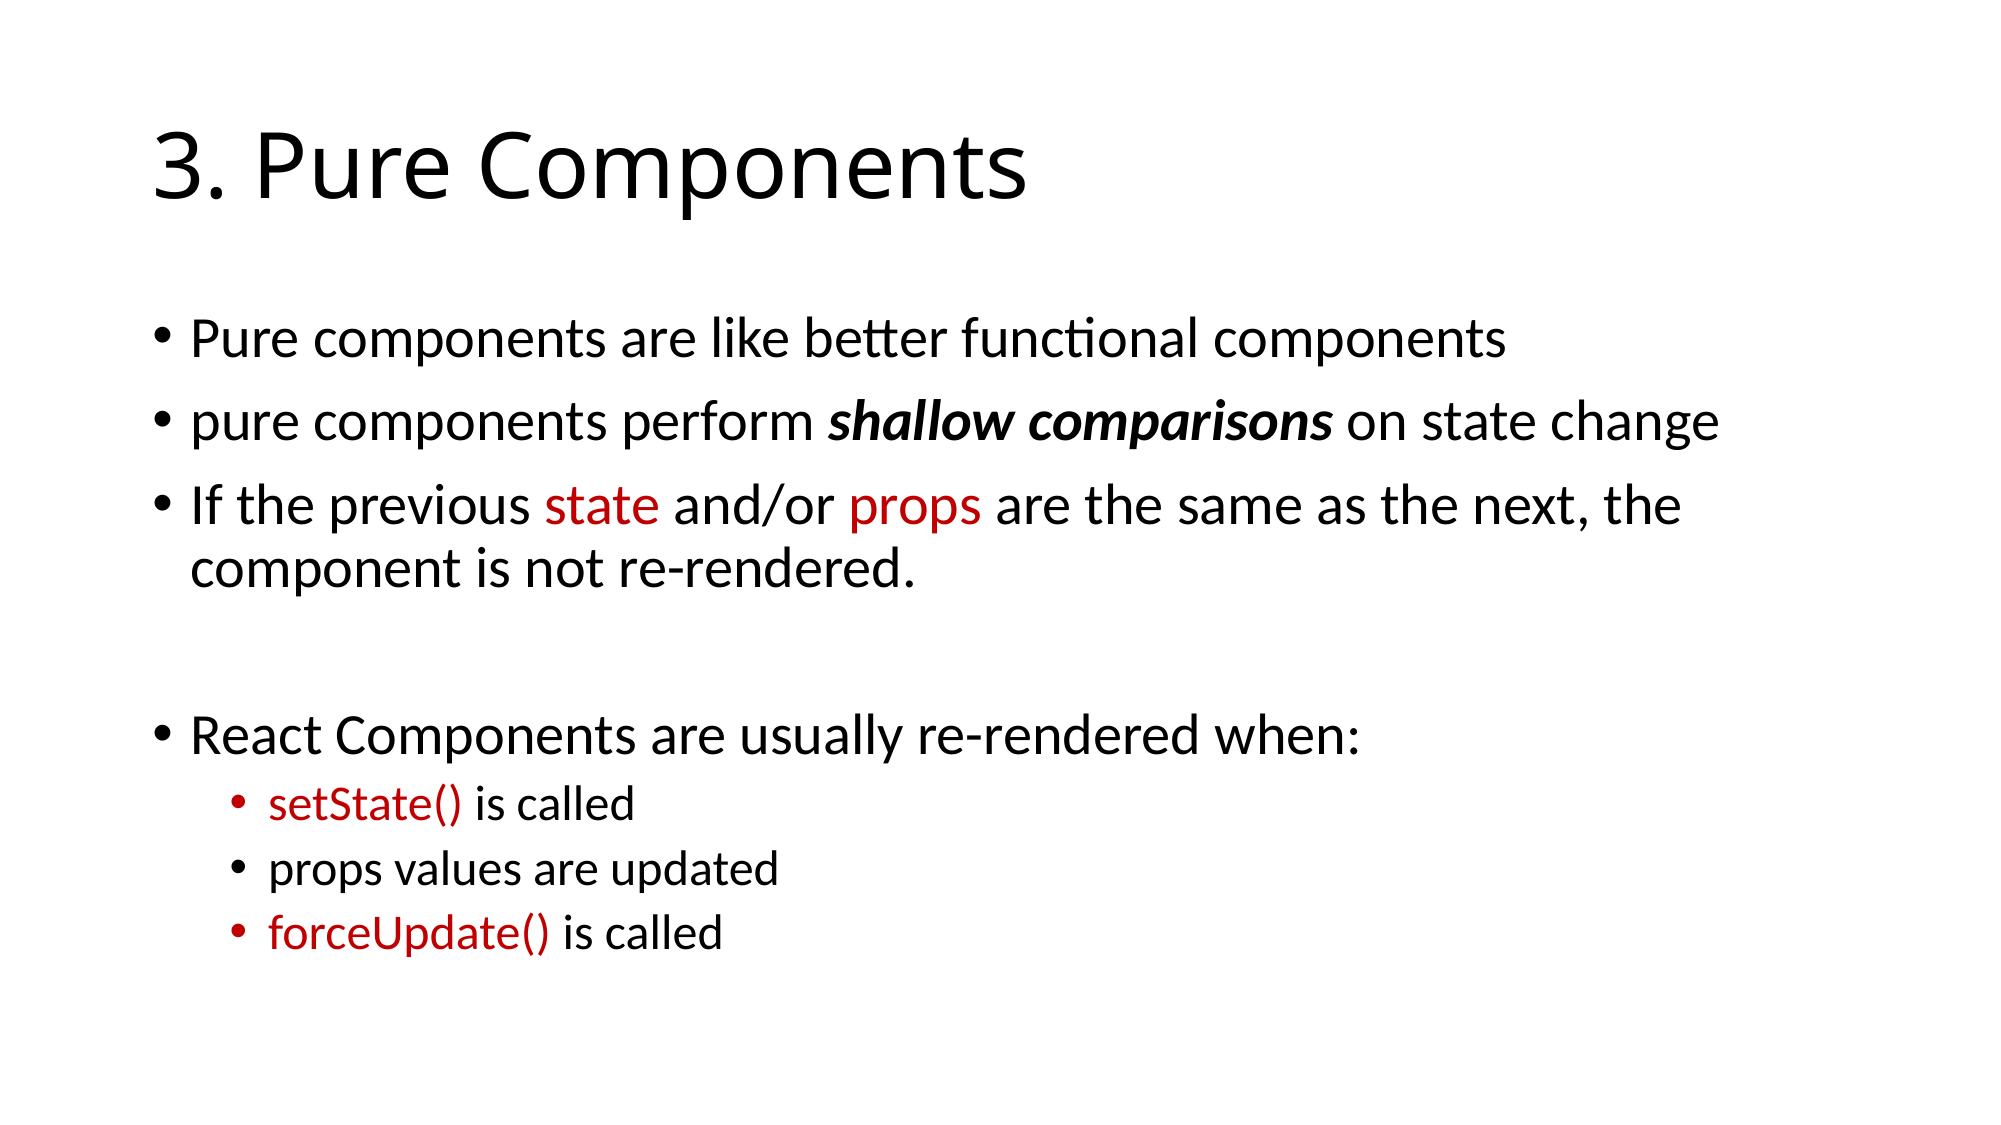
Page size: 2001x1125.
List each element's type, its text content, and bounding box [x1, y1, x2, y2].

title 3. Pure Components [137, 59, 1863, 278]
list Pure components are like better functional components pure components perform shallow comparisons on state change If the previous state and/or props are the same as the next, the component is not re-rendered. React Components are usually re-rendered when: setState() is called props values are updated forceUpdate() is called [137, 299, 1863, 1014]
